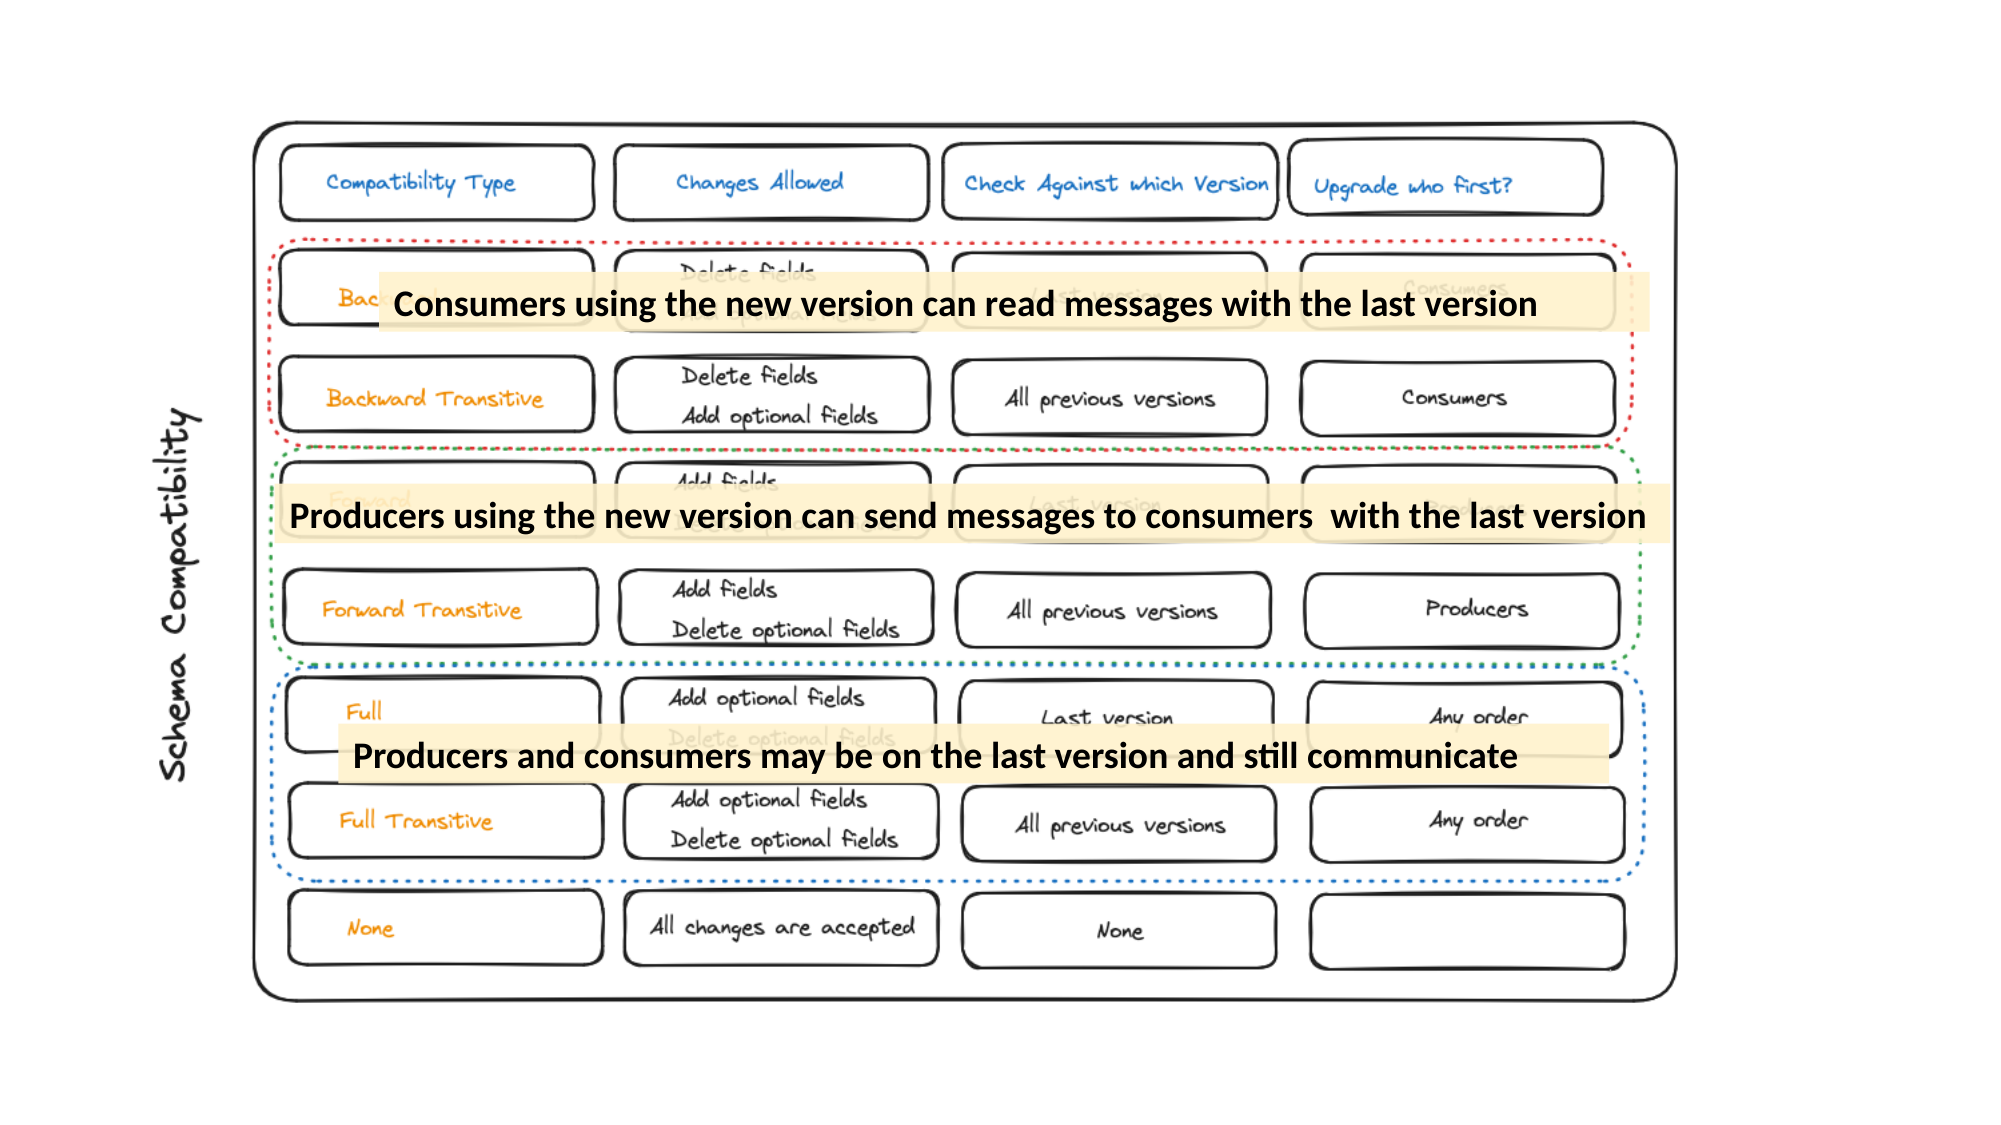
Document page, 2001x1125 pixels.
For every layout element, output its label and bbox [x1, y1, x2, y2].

picture [138, 110, 1690, 1015]
